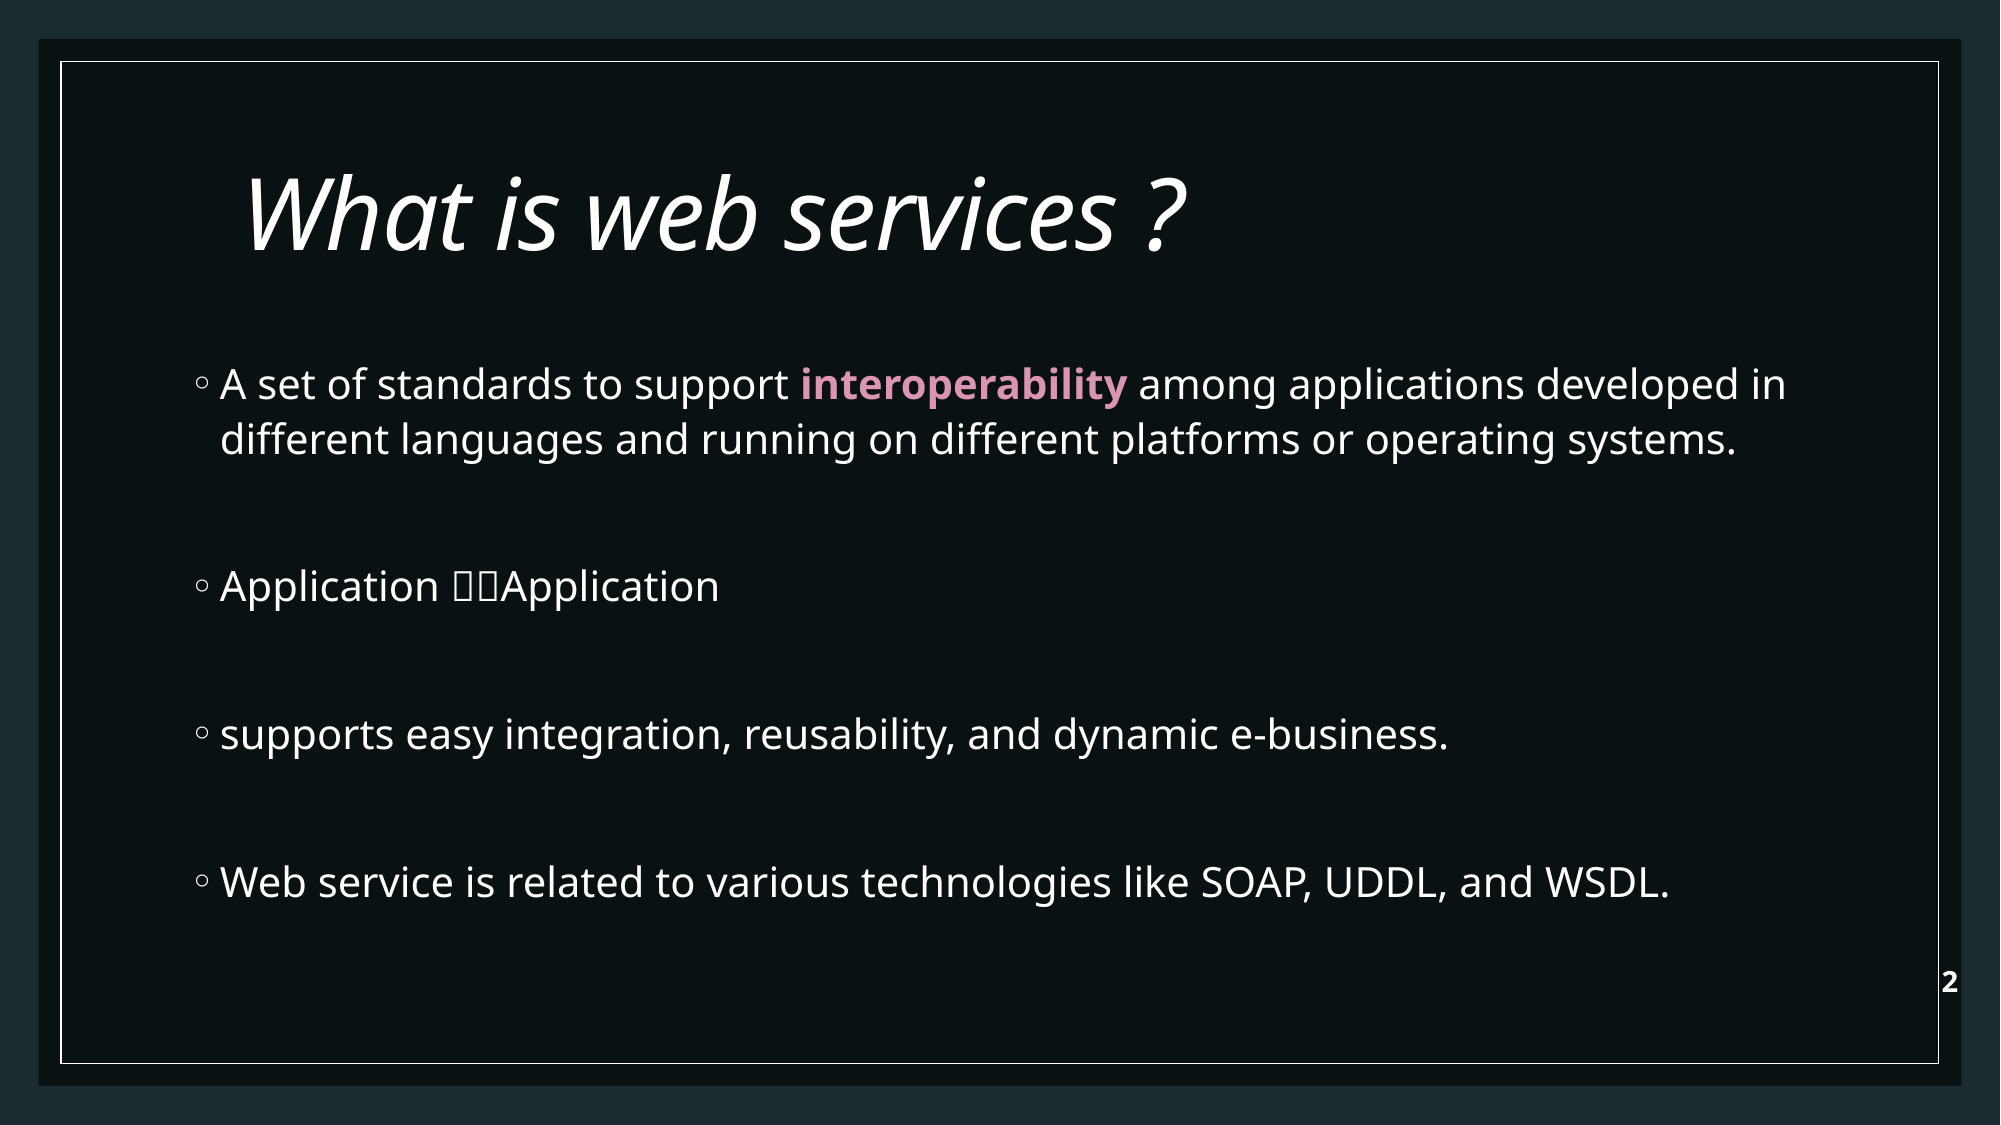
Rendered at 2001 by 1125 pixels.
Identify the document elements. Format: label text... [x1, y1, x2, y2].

list A set of standards to support interoperability among applications developed in different languages and running on different platforms or operating systems. Application Application supports easy integration, reusability, and dynamic e-business. Web service is related to various technologies like SOAP, UDDL, and WSDL. [174, 345, 1825, 977]
title What is web services ? [174, 105, 1825, 331]
slide_number 2 [1899, 940, 2000, 1026]
